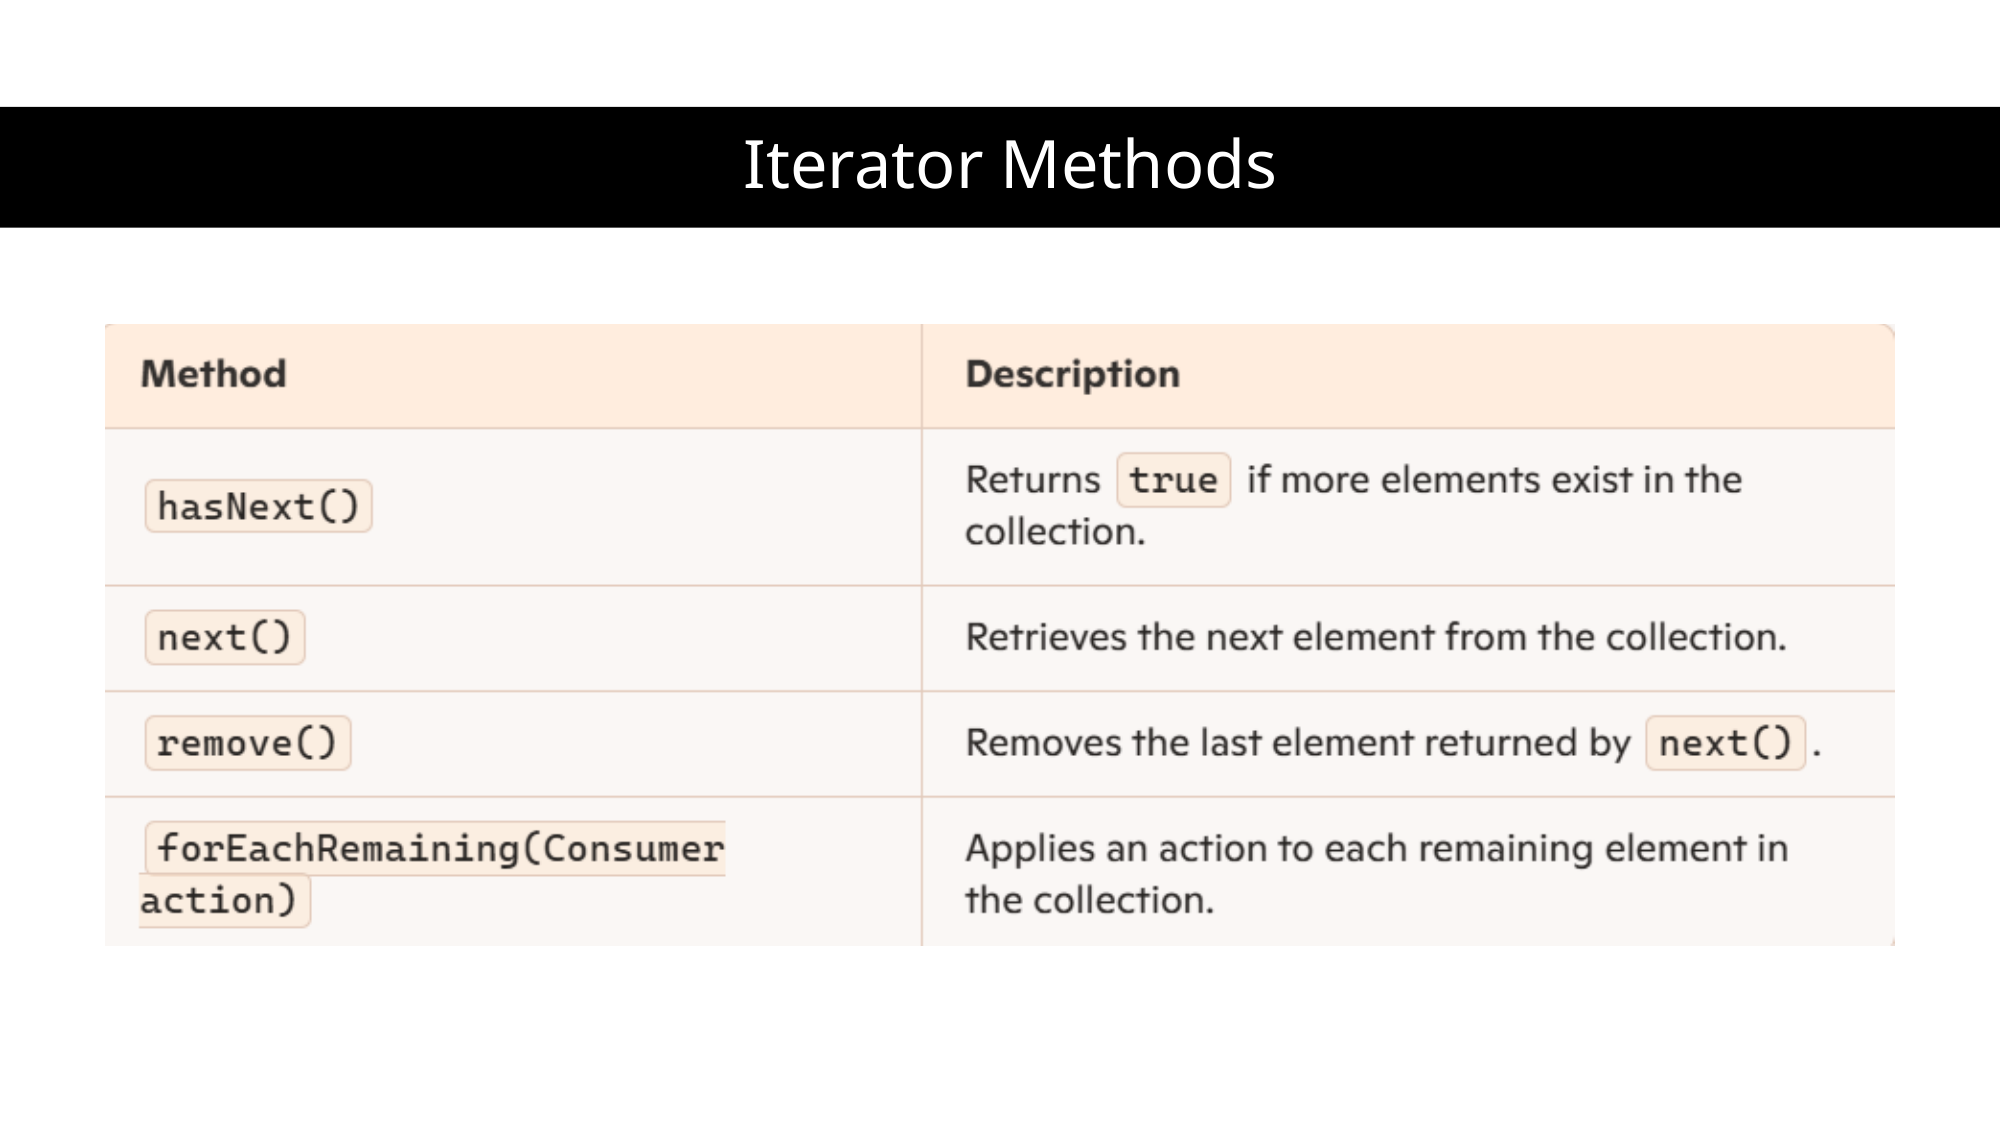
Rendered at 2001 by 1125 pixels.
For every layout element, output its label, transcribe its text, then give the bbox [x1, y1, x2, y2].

title Iterator Methods [91, 105, 1931, 228]
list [104, 323, 1895, 947]
text_box [0, 105, 2000, 229]
